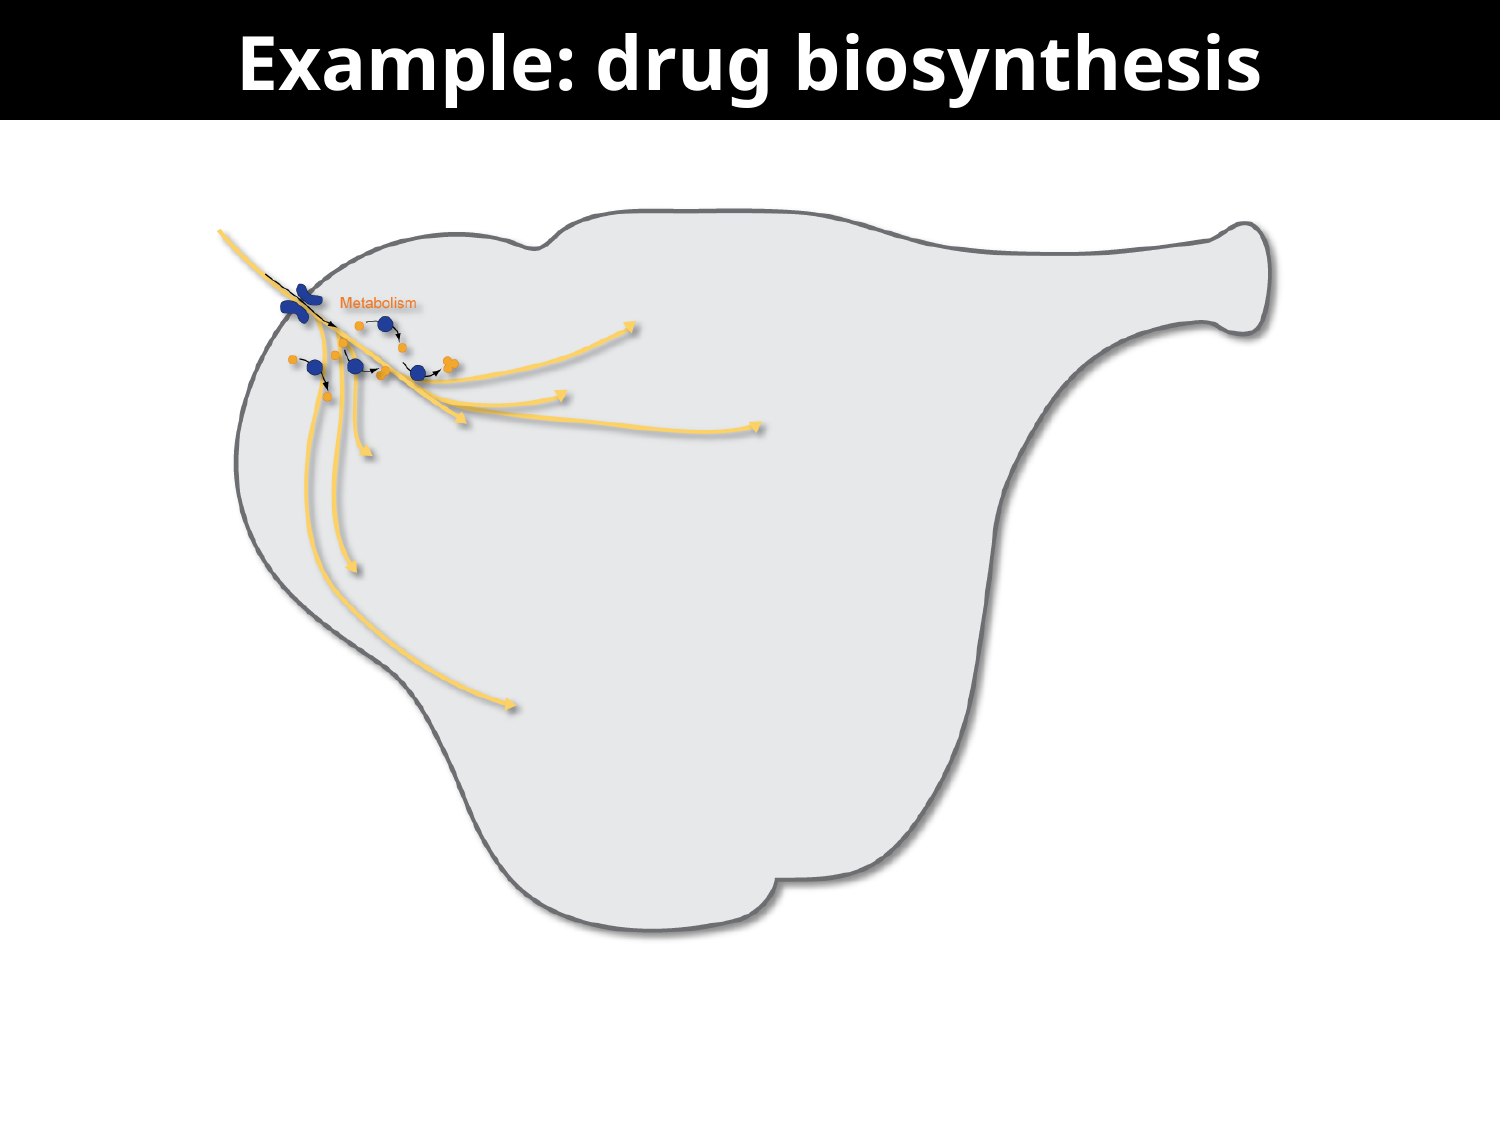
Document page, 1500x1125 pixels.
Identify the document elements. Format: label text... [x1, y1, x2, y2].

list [214, 205, 1286, 949]
title Example: drug biosynthesis [0, 0, 1500, 120]
